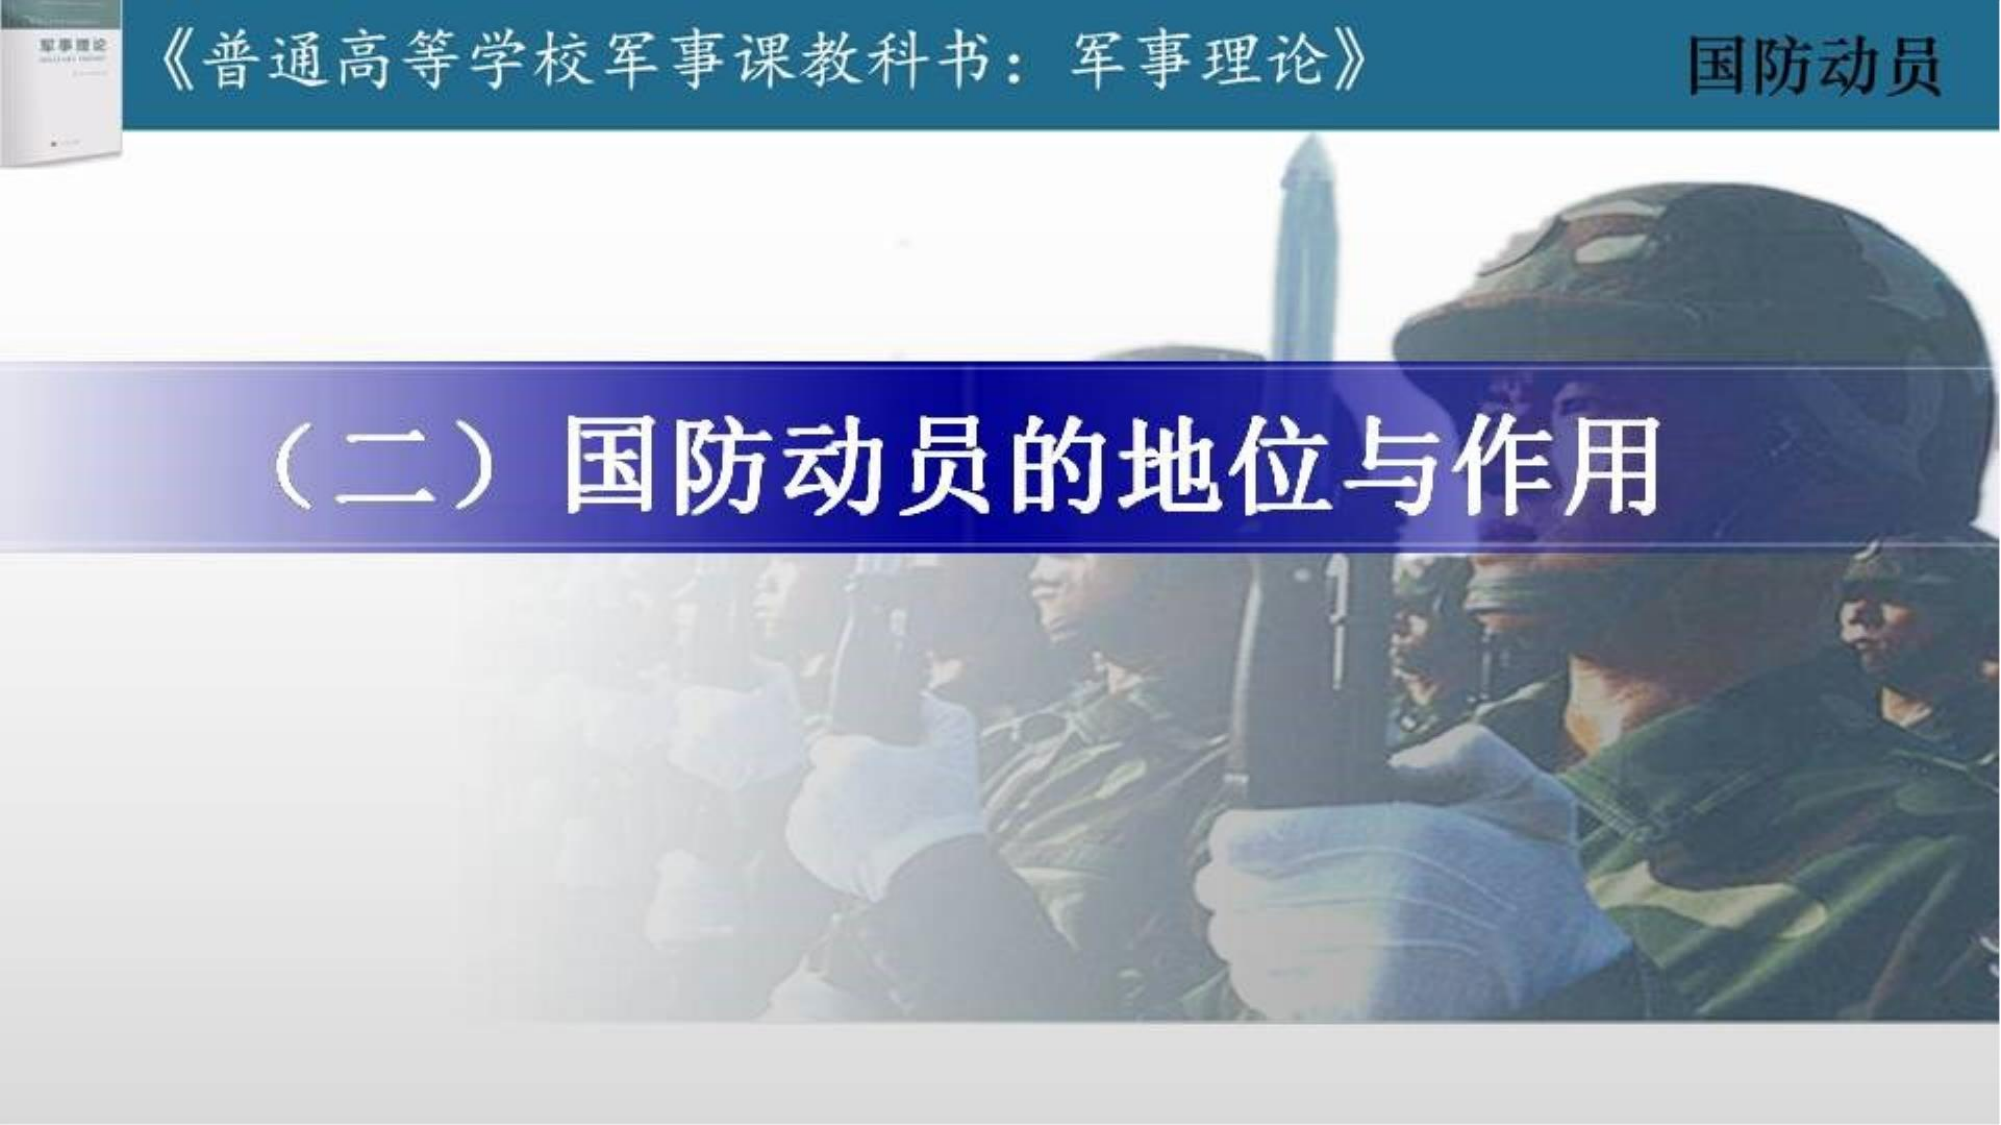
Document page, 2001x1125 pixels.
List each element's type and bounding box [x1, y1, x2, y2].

text_box [0, 0, 2000, 1125]
